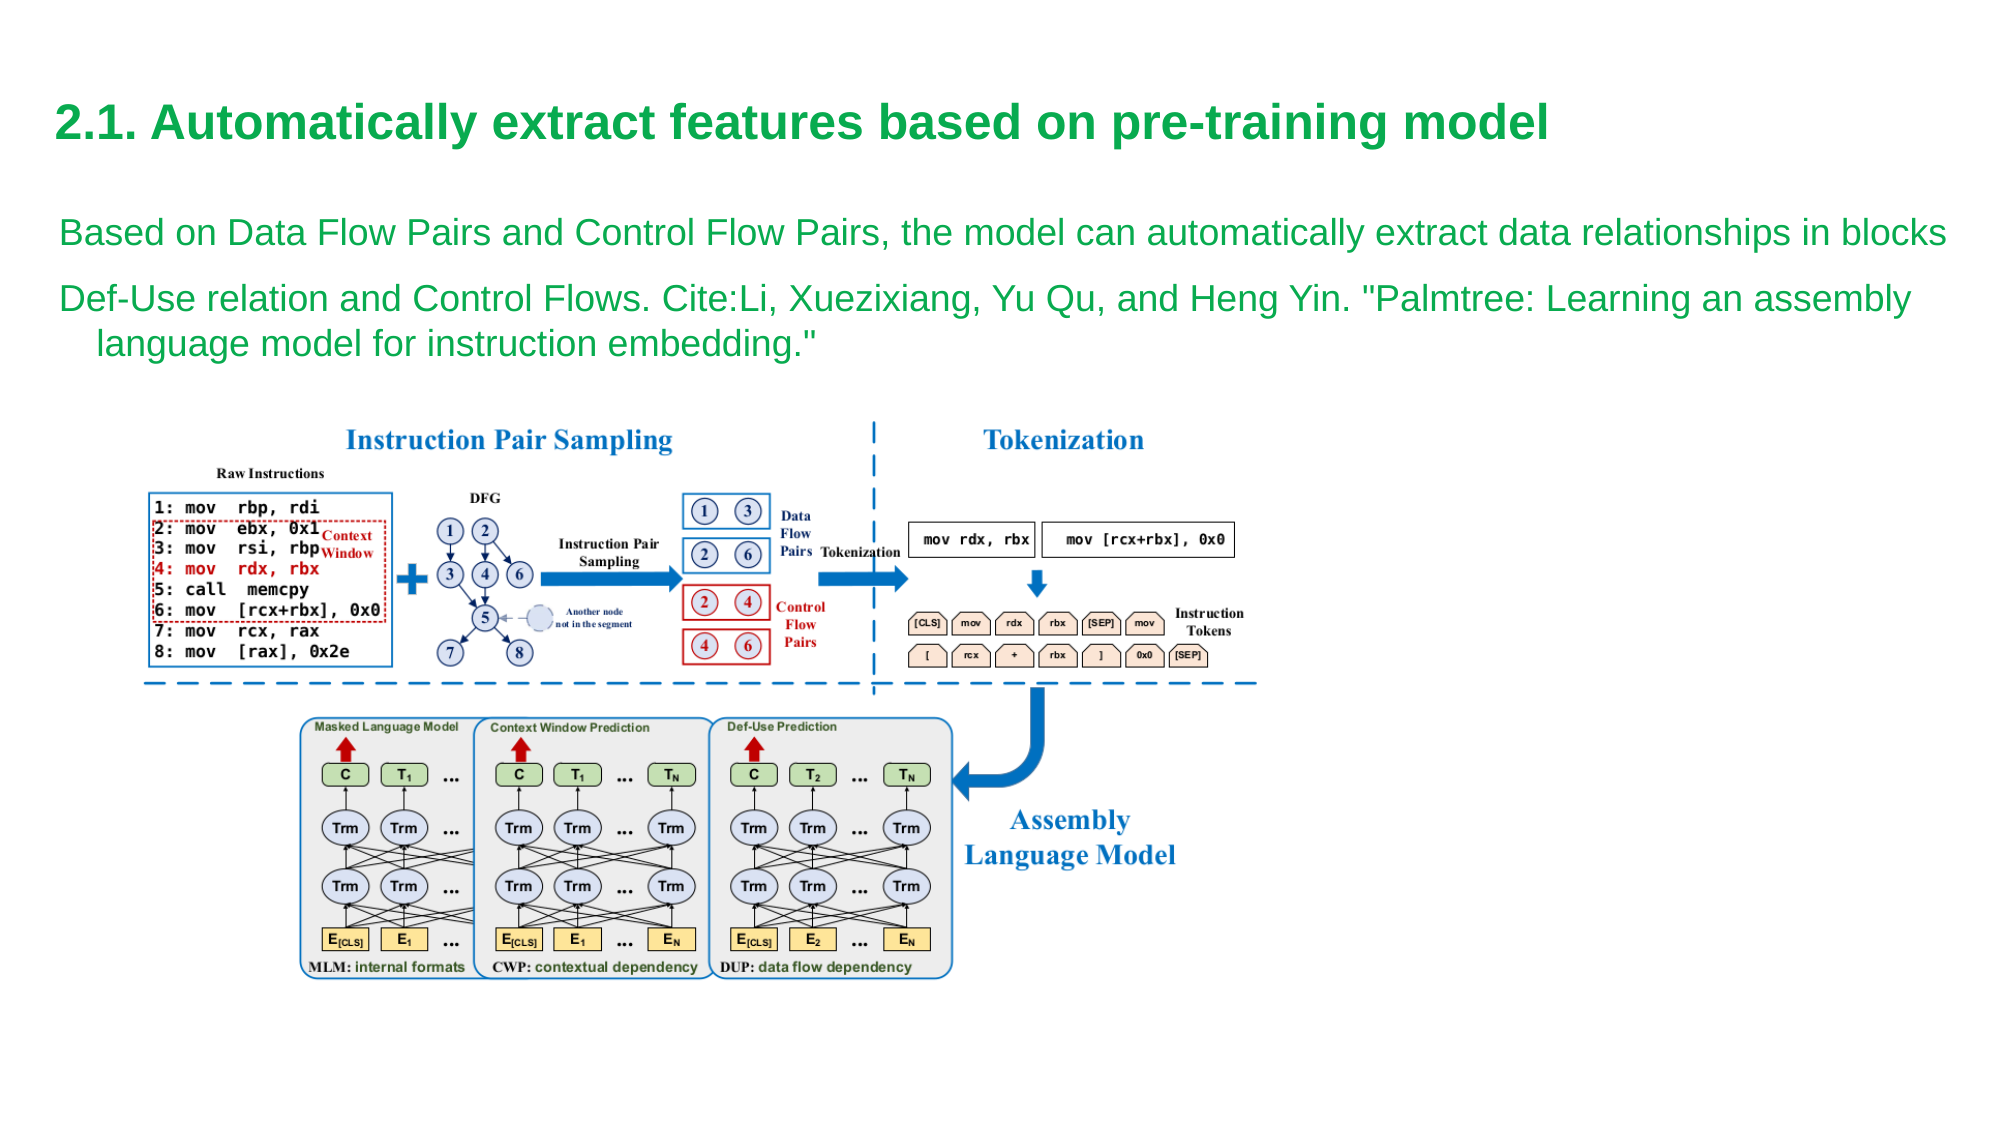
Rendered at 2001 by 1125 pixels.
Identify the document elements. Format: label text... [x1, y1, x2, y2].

list Based on Data Flow Pairs and Control Flow Pairs, the model can automatically extract data relationships in blocks Def-Use relation and Control Flows. Cite:Li, Xuezixiang, Yu Qu, and Heng Yin. "Palmtree: Learning an assembly language model for instruction embedding." [59, 208, 1949, 1047]
picture [88, 385, 1295, 1005]
title 2.1. Automatically extract features based on pre-training model [54, 31, 1945, 208]
